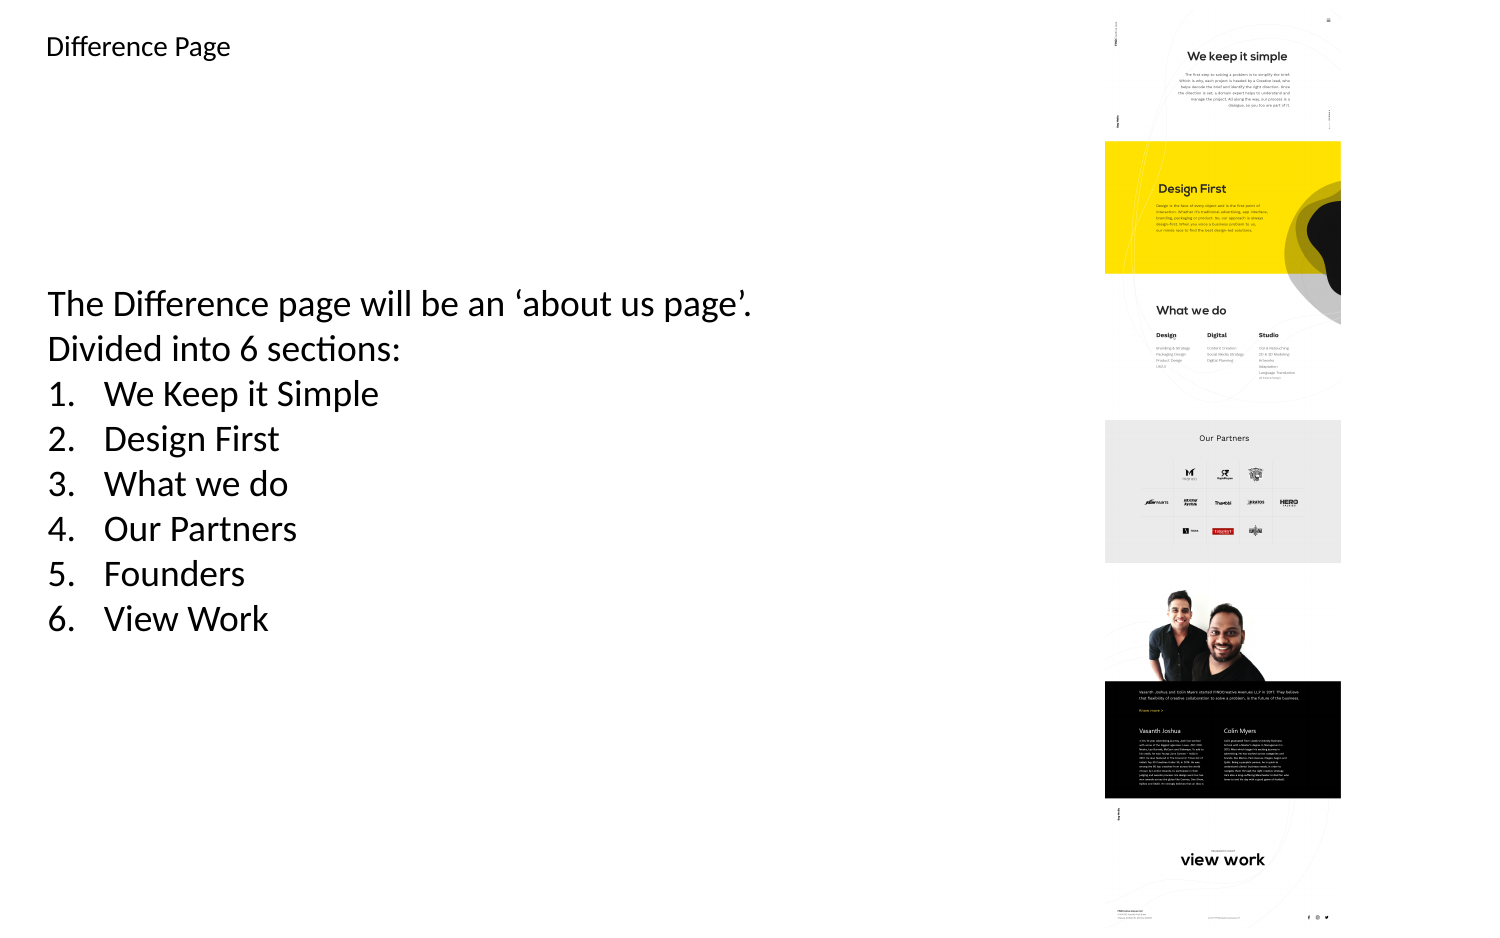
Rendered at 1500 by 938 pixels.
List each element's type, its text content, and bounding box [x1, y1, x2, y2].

text_box The Difference page will be an ‘about us page’. Divided into 6 sections: We Keep it Simple Design First What we do Our Partners Founders View Work [33, 271, 793, 646]
text_box Difference Page [31, 19, 253, 70]
picture [1104, 9, 1341, 928]
